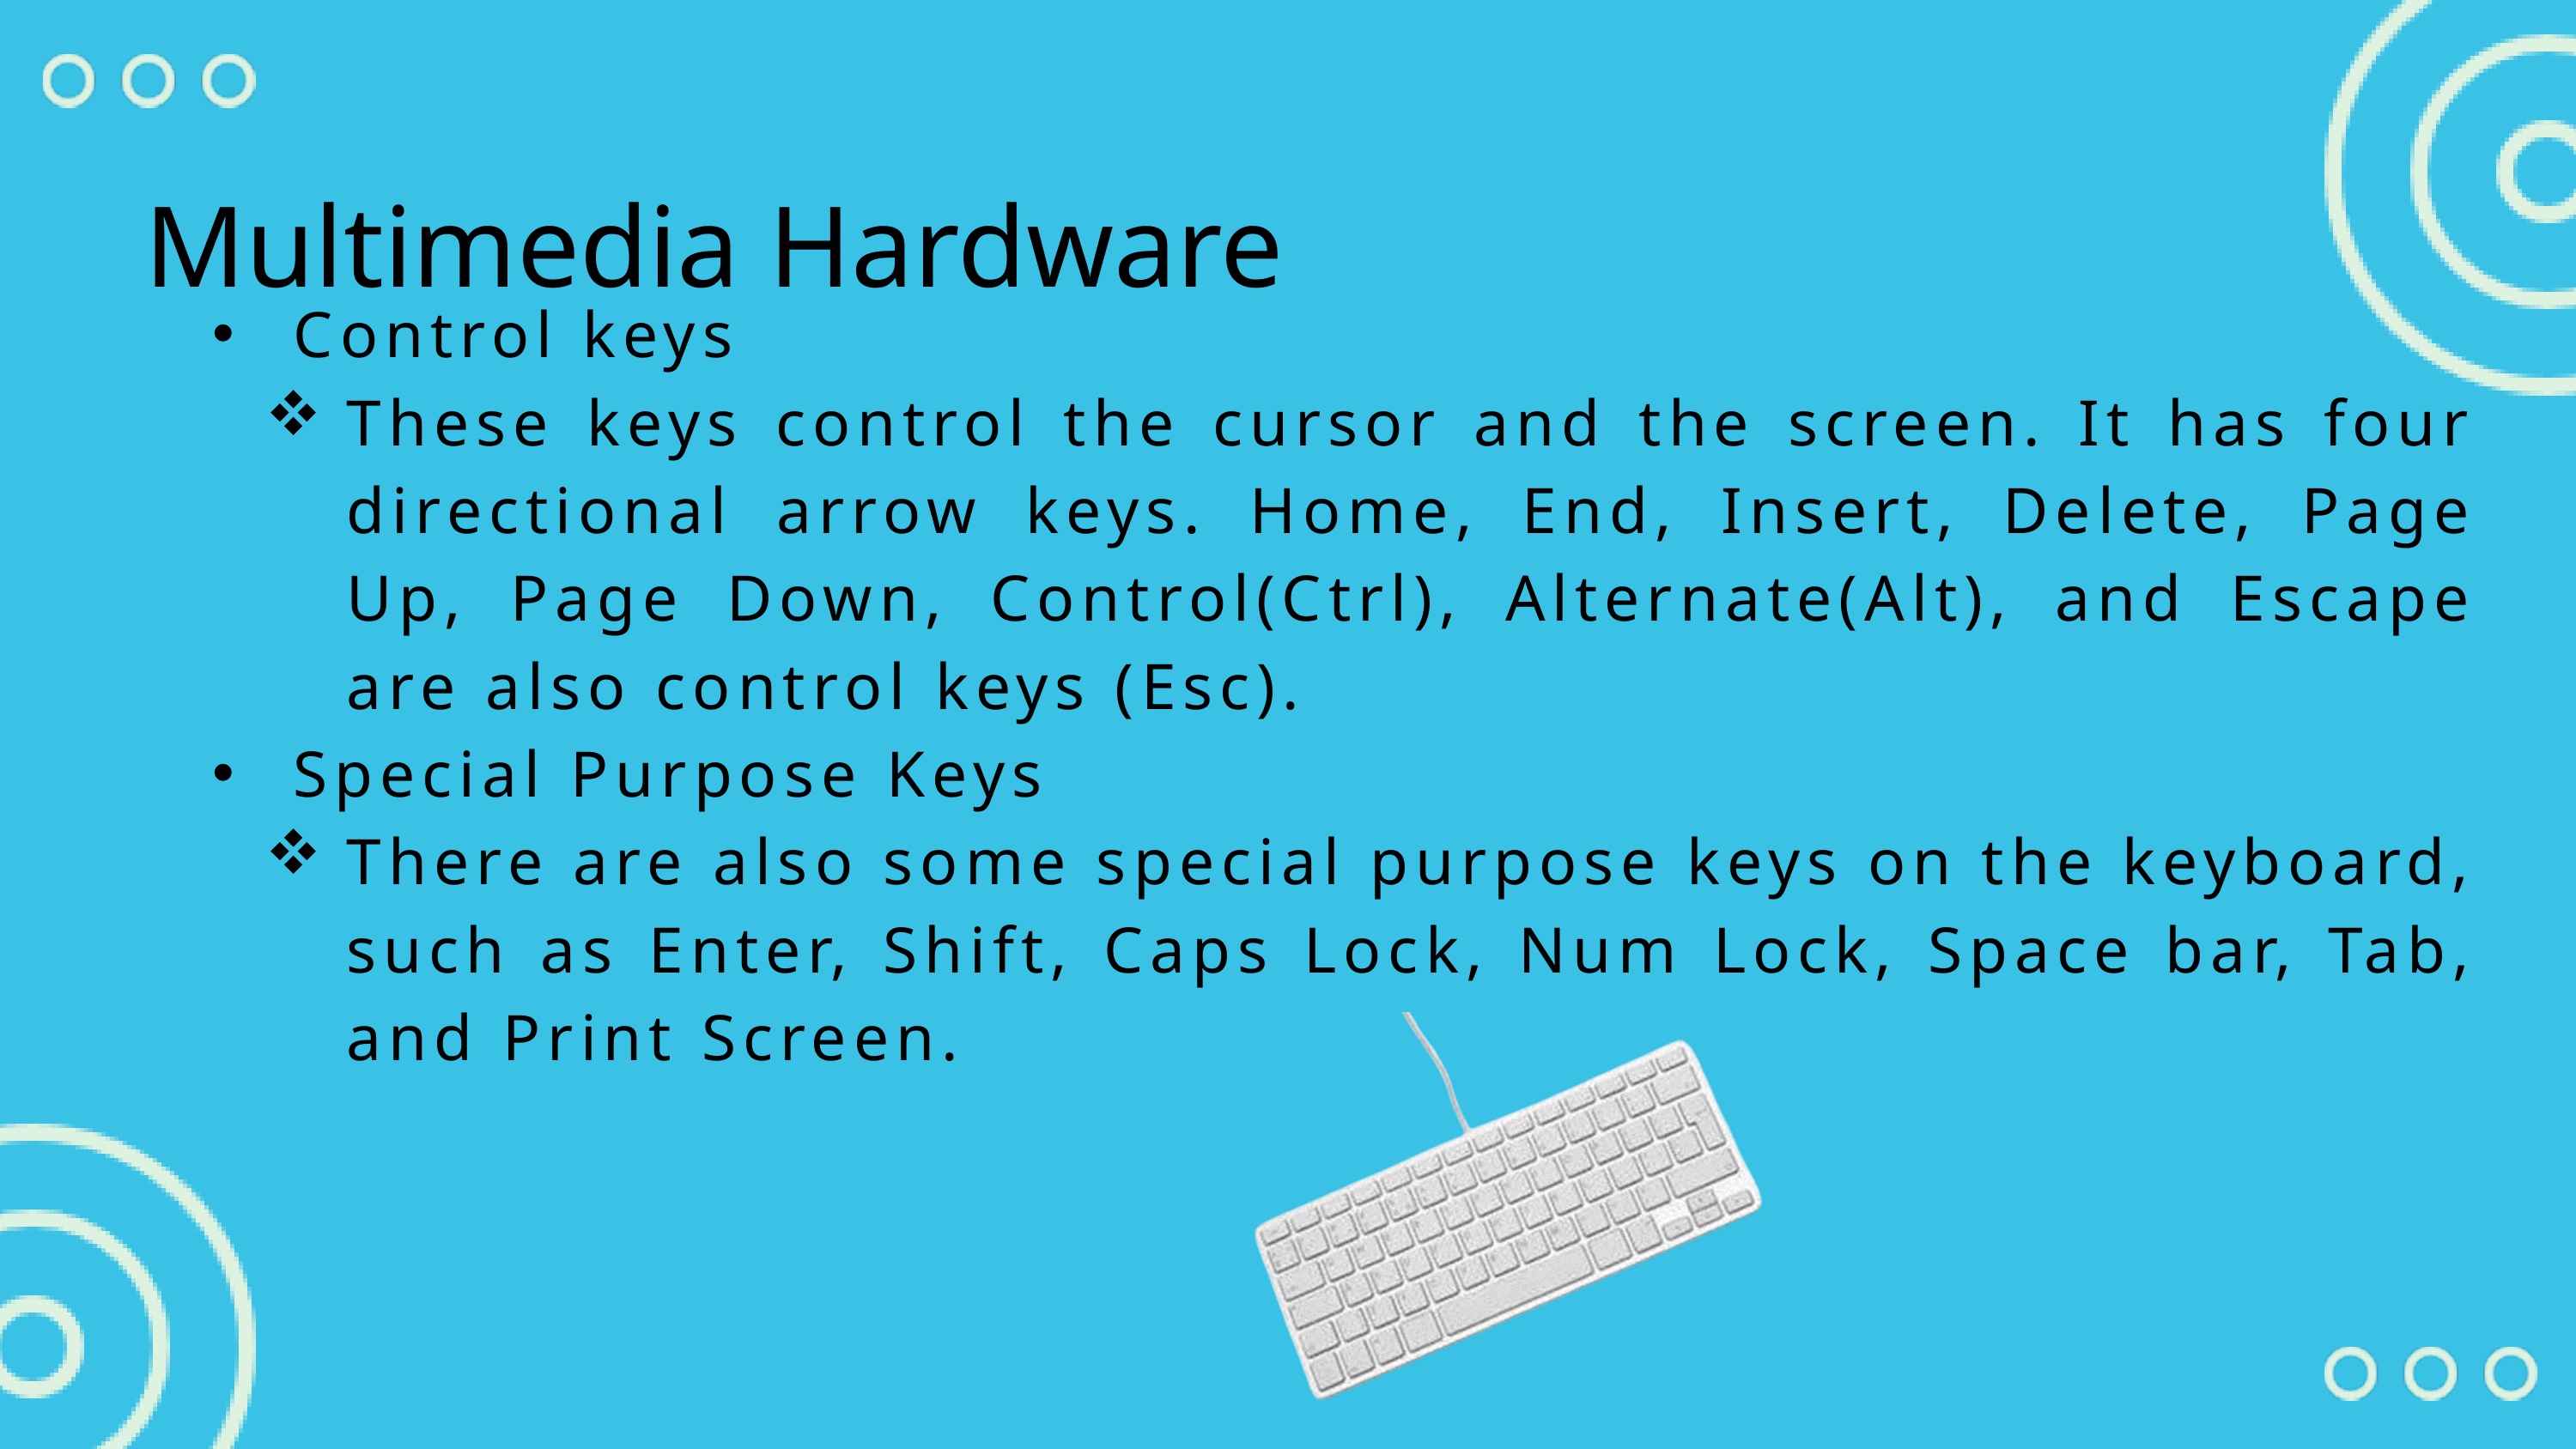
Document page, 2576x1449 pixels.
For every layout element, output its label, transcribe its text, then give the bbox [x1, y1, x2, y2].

text_box [2324, 0, 2576, 396]
text_box [1200, 1012, 1824, 1401]
text_box [2324, 1347, 2538, 1401]
text_box Control keys These keys control the cursor and the screen. It has four directional arrow keys. Home, End, Insert, Delete, Page Up, Page Down, Control(Ctrl), Alternate(Alt), and Escape are also control keys (Esc). Special Purpose Keys There are also some special purpose keys on the keyboard, such as Enter, Shift, Caps Lock, Num Lock, Space bar, Tab, and Print Screen. [212, 282, 2481, 1161]
text_box Multimedia Hardware [144, 153, 2064, 310]
text_box [42, 54, 256, 108]
text_box [0, 1124, 256, 1449]
